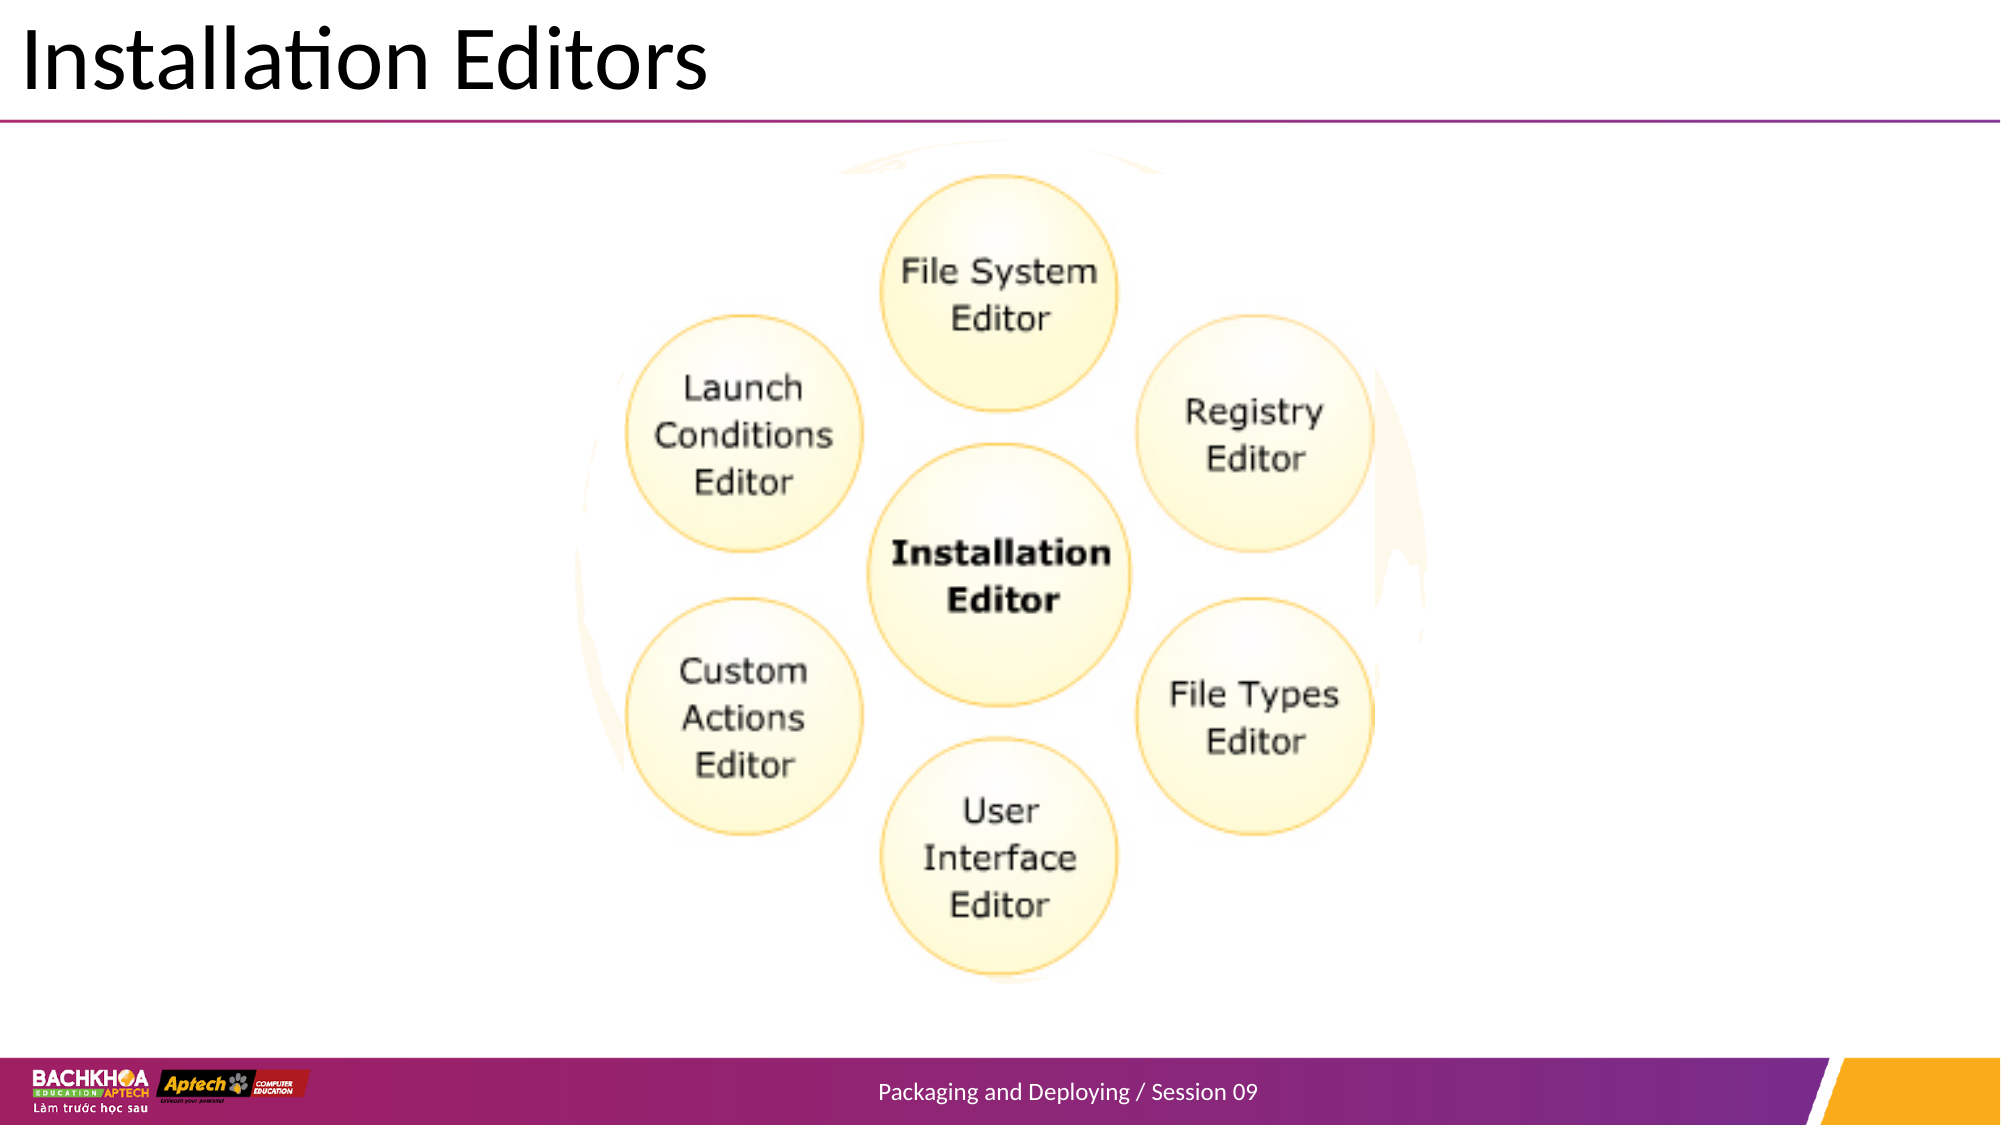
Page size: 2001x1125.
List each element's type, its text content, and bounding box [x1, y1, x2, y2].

footer Packaging and Deploying / Session 09 [324, 1060, 1813, 1120]
title Installation Editors [5, 3, 1993, 116]
picture [0, 0, 2001, 1125]
